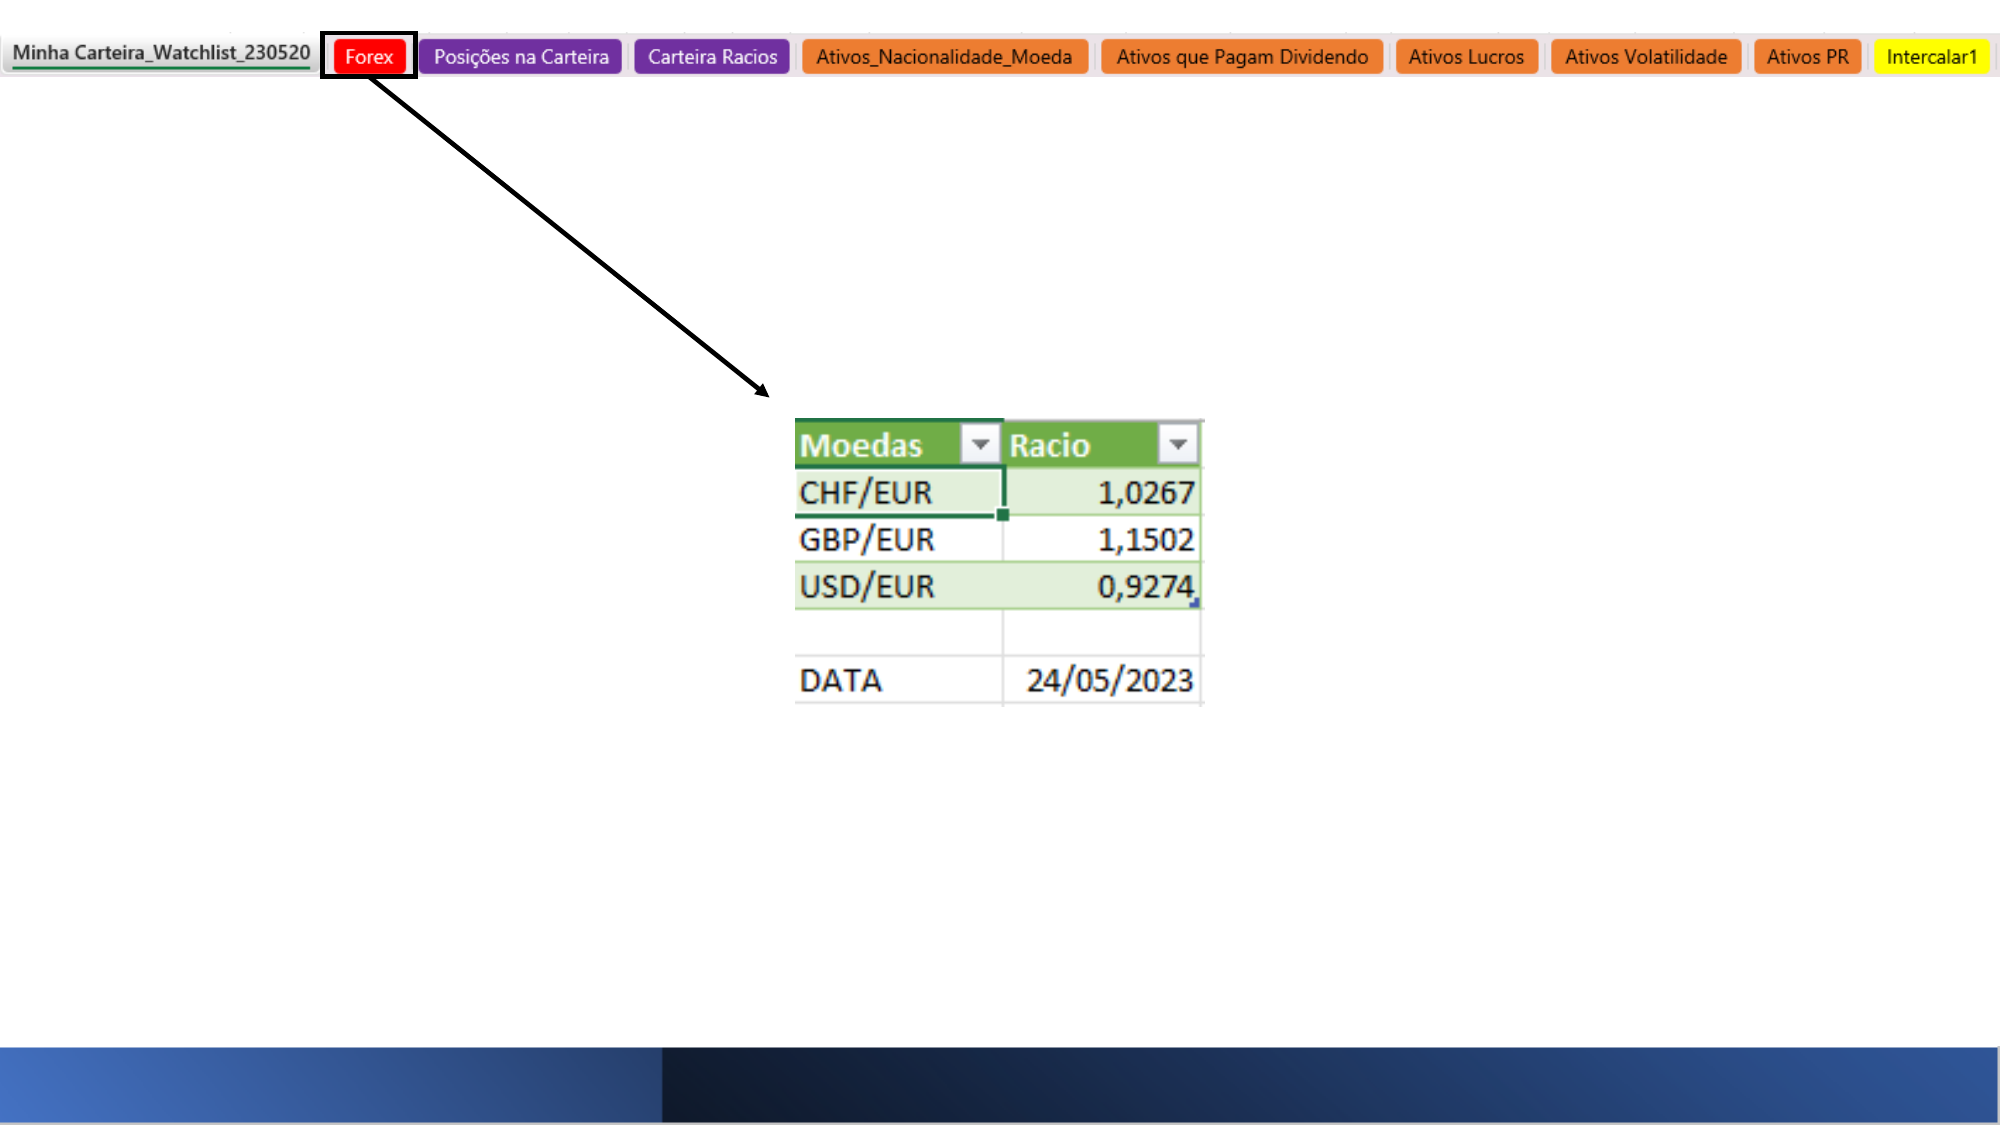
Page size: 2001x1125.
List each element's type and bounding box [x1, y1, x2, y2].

text_box [368, 76, 770, 398]
list [795, 418, 1205, 707]
picture [0, 32, 2000, 77]
picture [0, 1046, 2000, 1125]
